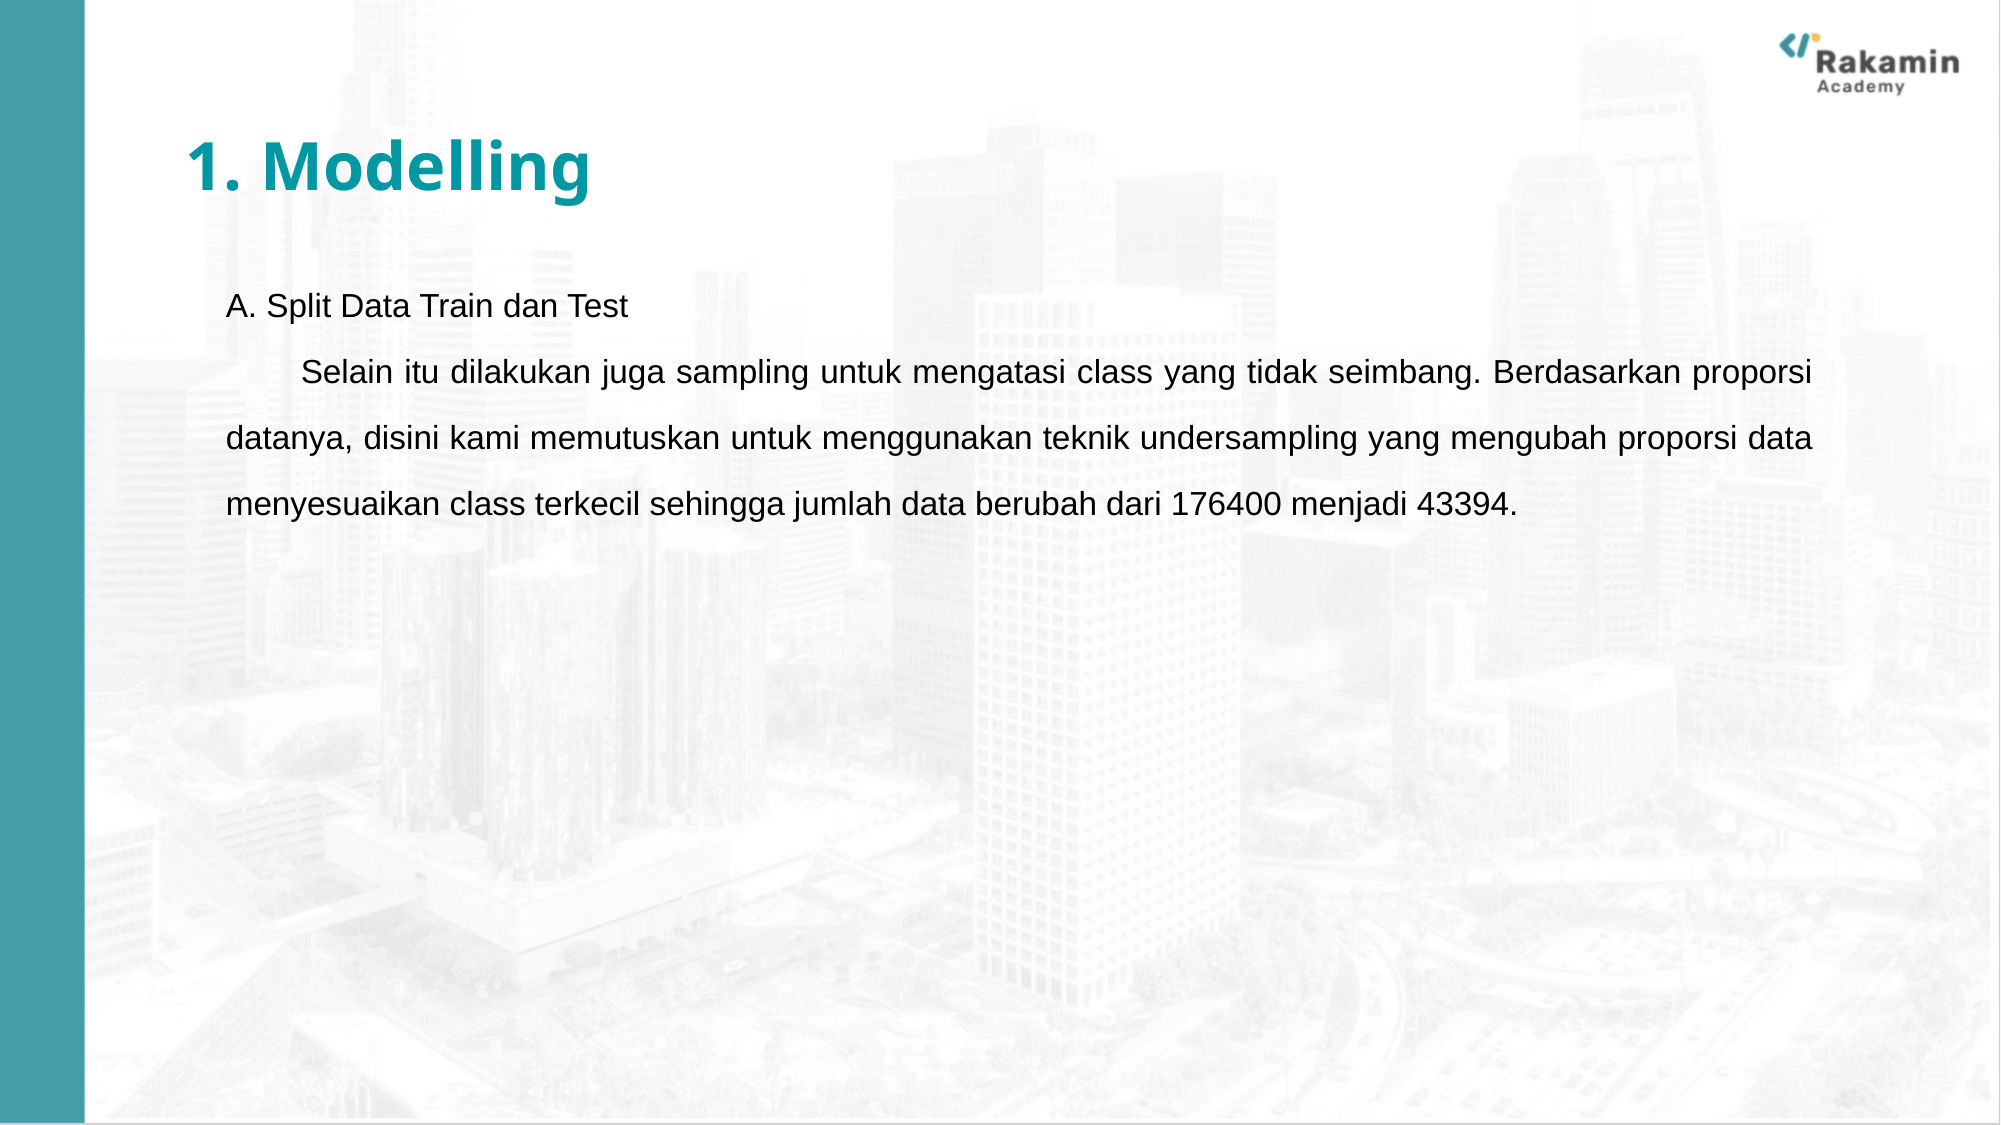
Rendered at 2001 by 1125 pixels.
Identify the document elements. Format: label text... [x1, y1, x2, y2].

text_box A. Split Data Train dan Test Selain itu dilakukan juga sampling untuk mengatasi class yang tidak seimbang. Berdasarkan proporsi datanya, disini kami memutuskan untuk menggunakan teknik undersampling yang mengubah proporsi data menyesuaikan class terkecil sehingga jumlah data berubah dari 176400 menjadi 43394. [210, 250, 1831, 530]
text_box 1. Modelling [170, 114, 1377, 212]
picture [0, 0, 2001, 1125]
